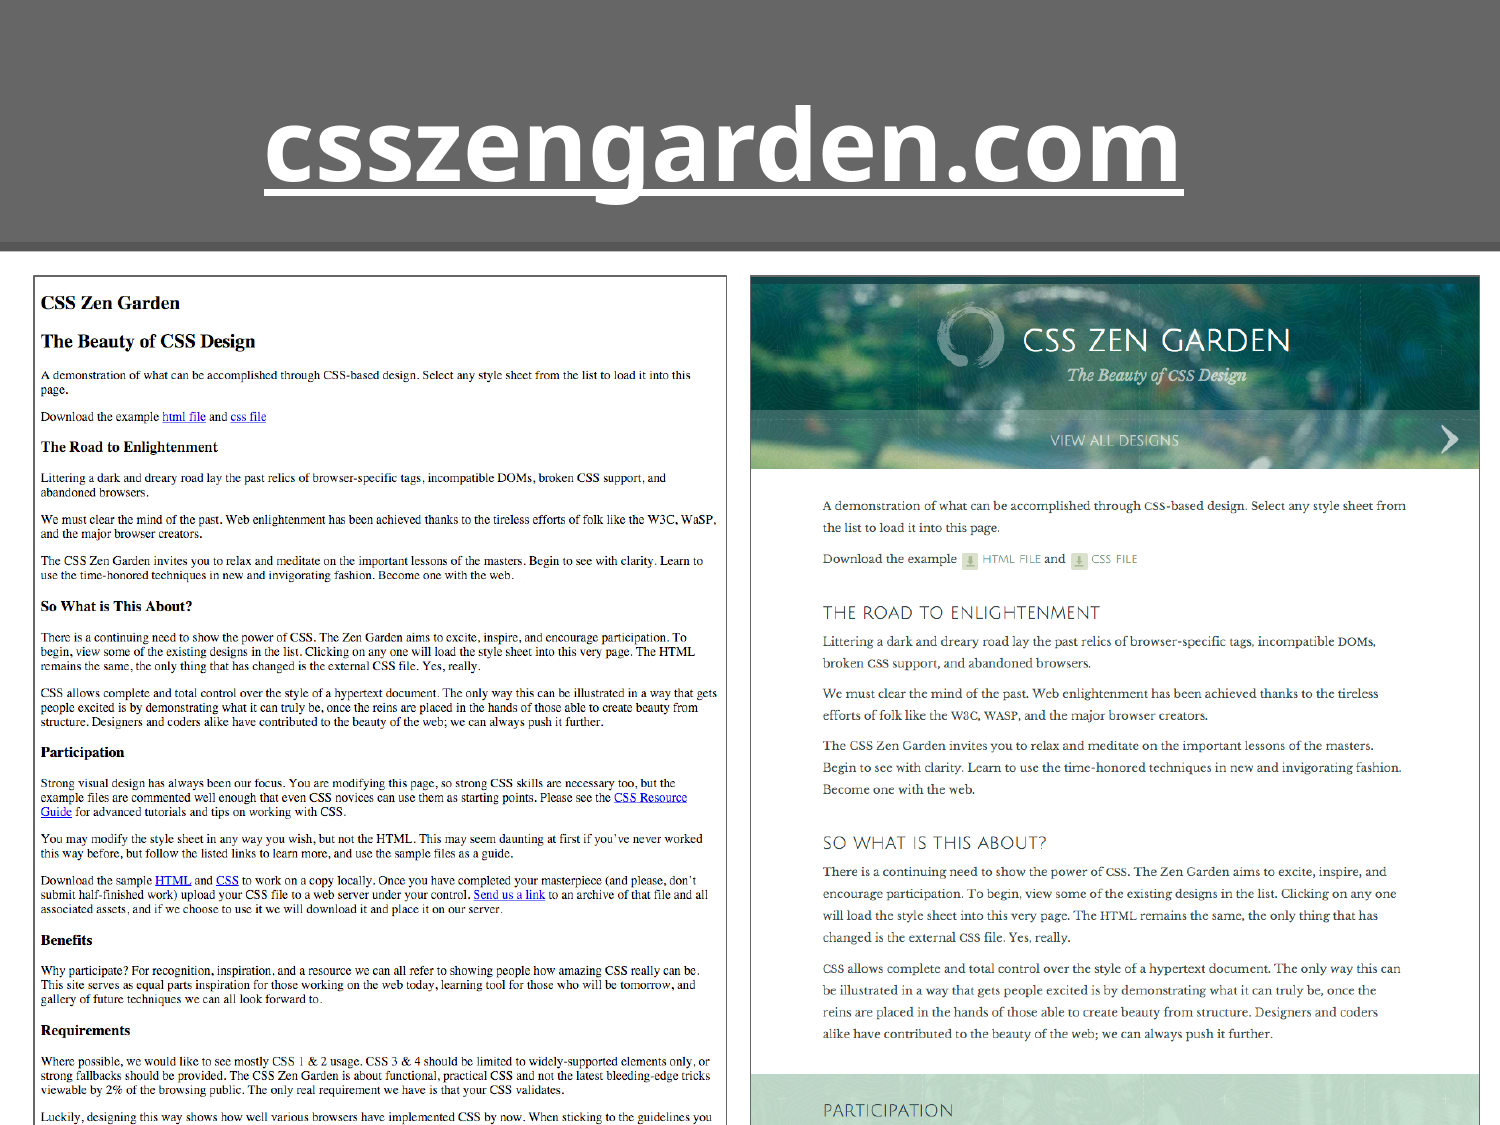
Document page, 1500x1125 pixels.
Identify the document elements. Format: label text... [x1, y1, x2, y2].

picture [750, 276, 1479, 1125]
picture [34, 276, 727, 1125]
title csszengarden.com [75, 45, 1425, 233]
